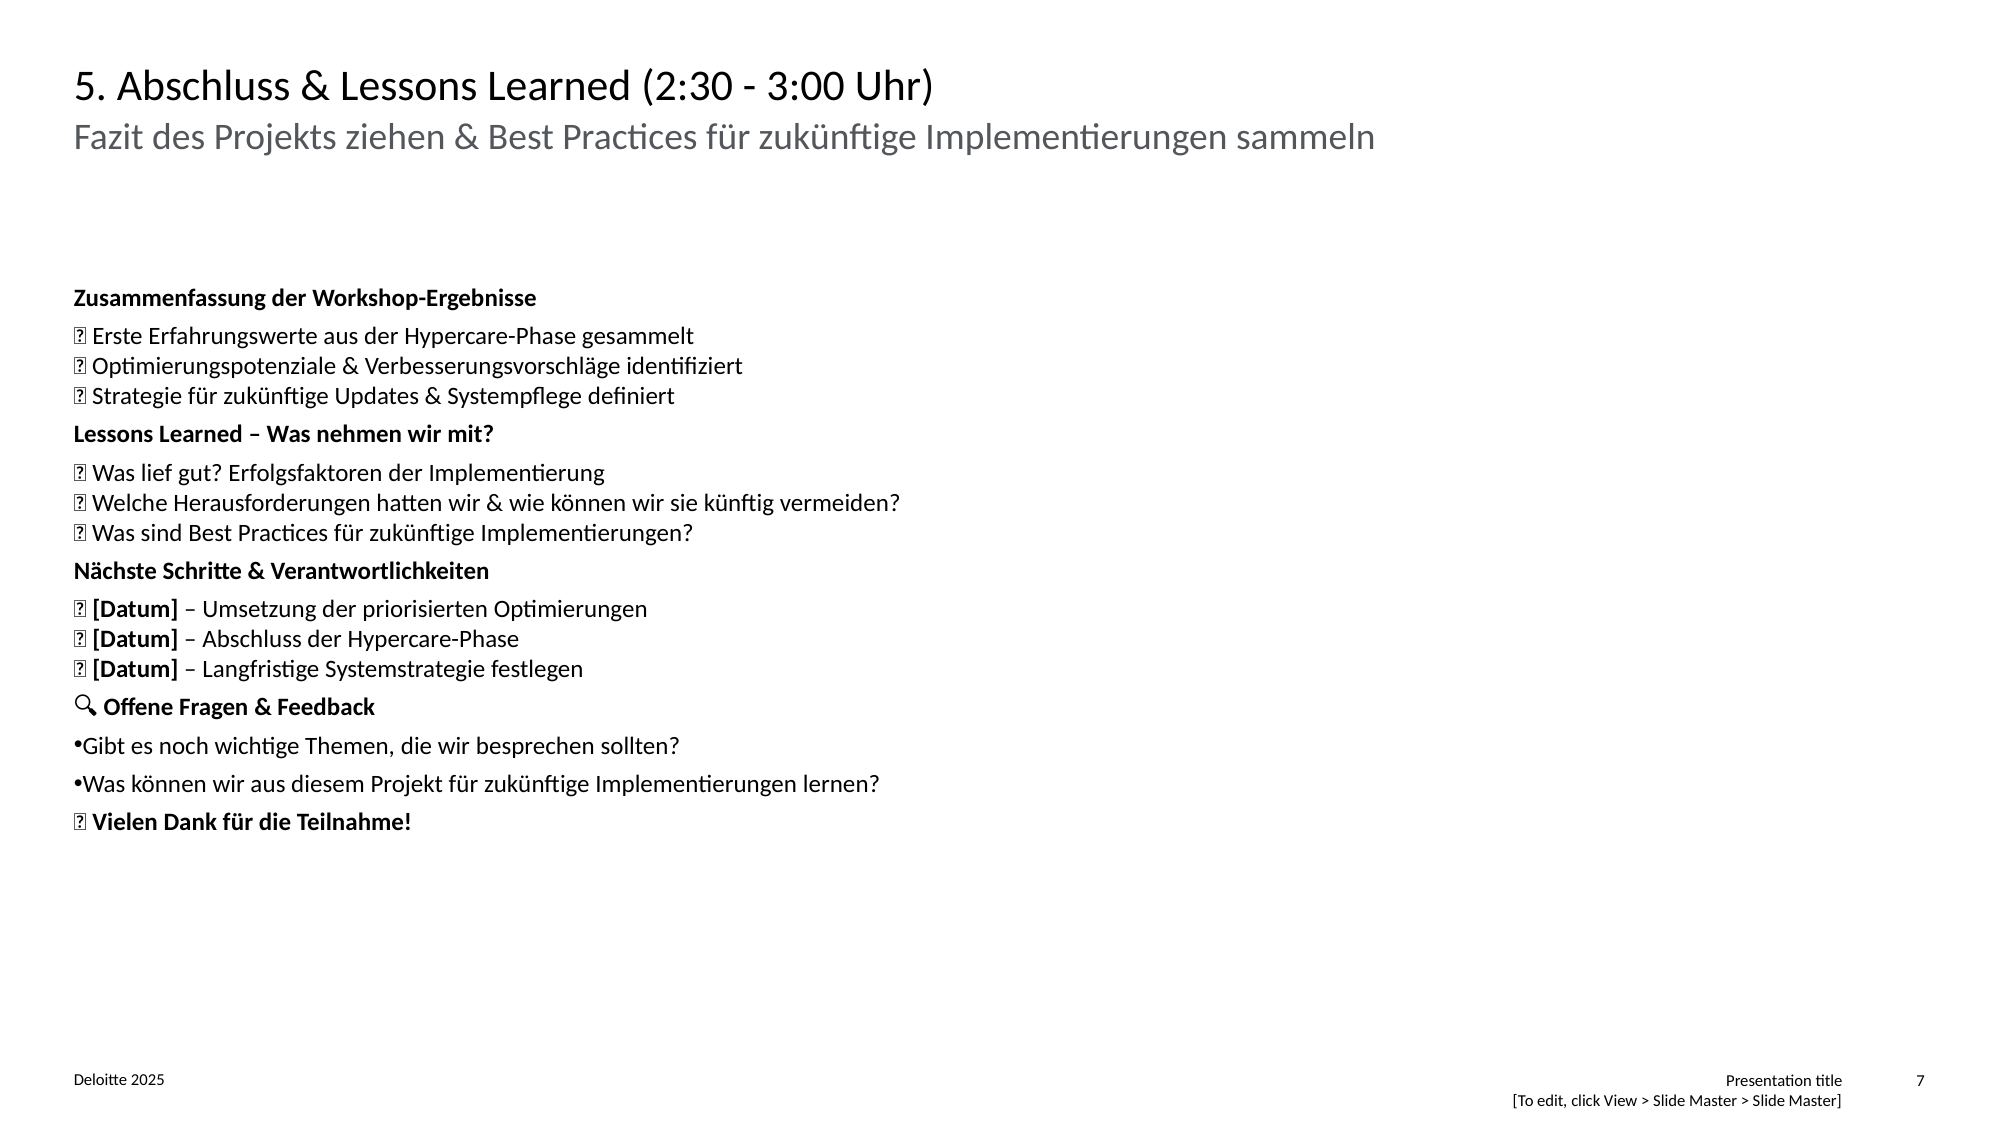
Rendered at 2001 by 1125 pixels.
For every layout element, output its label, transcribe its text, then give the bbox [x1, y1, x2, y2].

title 5. Abschluss & Lessons Learned (2:30 - 3:00 Uhr) [73, 56, 1929, 113]
list Fazit des Projekts ziehen & Best Practices für zukünftige Implementierungen sammeln [73, 113, 1929, 237]
list Zusammenfassung der Workshop-Ergebnisse ✅ Erste Erfahrungswerte aus der Hypercare-Phase gesammelt ✅ Optimierungspotenziale & Verbesserungsvorschläge identifiziert ✅ Strategie für zukünftige Updates & Systempflege definiert Lessons Learned – Was nehmen wir mit? 📌 Was lief gut? Erfolgsfaktoren der Implementierung 📌 Welche Herausforderungen hatten wir & wie können wir sie künftig vermeiden? 📌 Was sind Best Practices für zukünftige Implementierungen? Nächste Schritte & Verantwortlichkeiten 📅 [Datum] – Umsetzung der priorisierten Optimierungen 📅 [Datum] – Abschluss der Hypercare-Phase 📅 [Datum] – Langfristige Systemstrategie festlegen 🔍 Offene Fragen & Feedback Gibt es noch wichtige Themen, die wir besprechen sollten? Was können wir aus diesem Projekt für zukünftige Implementierungen lernen? 🎉 Vielen Dank für die Teilnahme! [73, 281, 1929, 1043]
